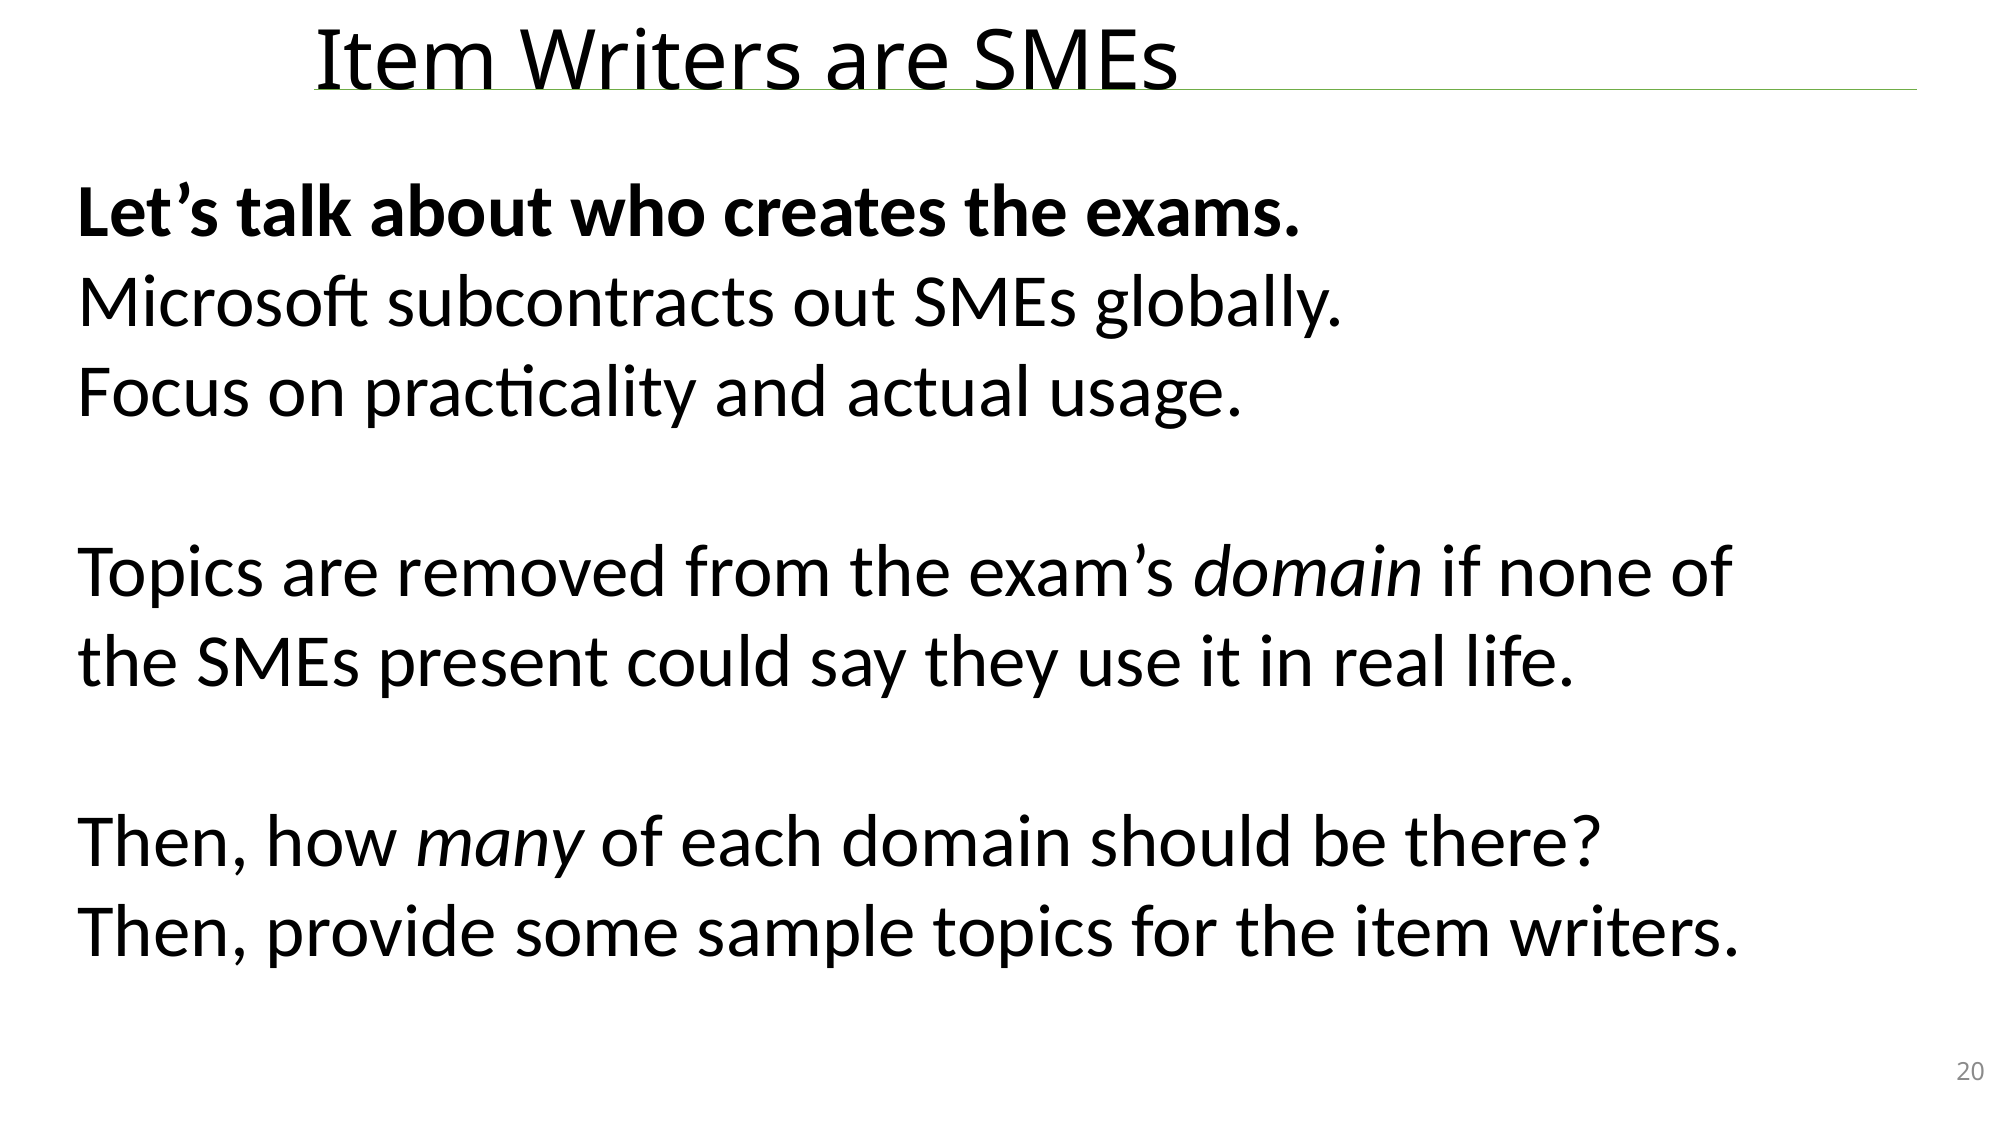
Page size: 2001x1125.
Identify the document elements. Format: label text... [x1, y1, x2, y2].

text_box Let’s talk about who creates the exams. Microsoft subcontracts out SMEs globally. Focus on practicality and actual usage. Topics are removed from the exam’s domain if none of the SMEs present could say they use it in real life. Then, how many of each domain should be there? Then, provide some sample topics for the item writers. [62, 153, 1863, 1089]
slide_number 20 [1533, 1042, 2000, 1103]
title Item Writers are SMEs [300, 0, 1917, 125]
